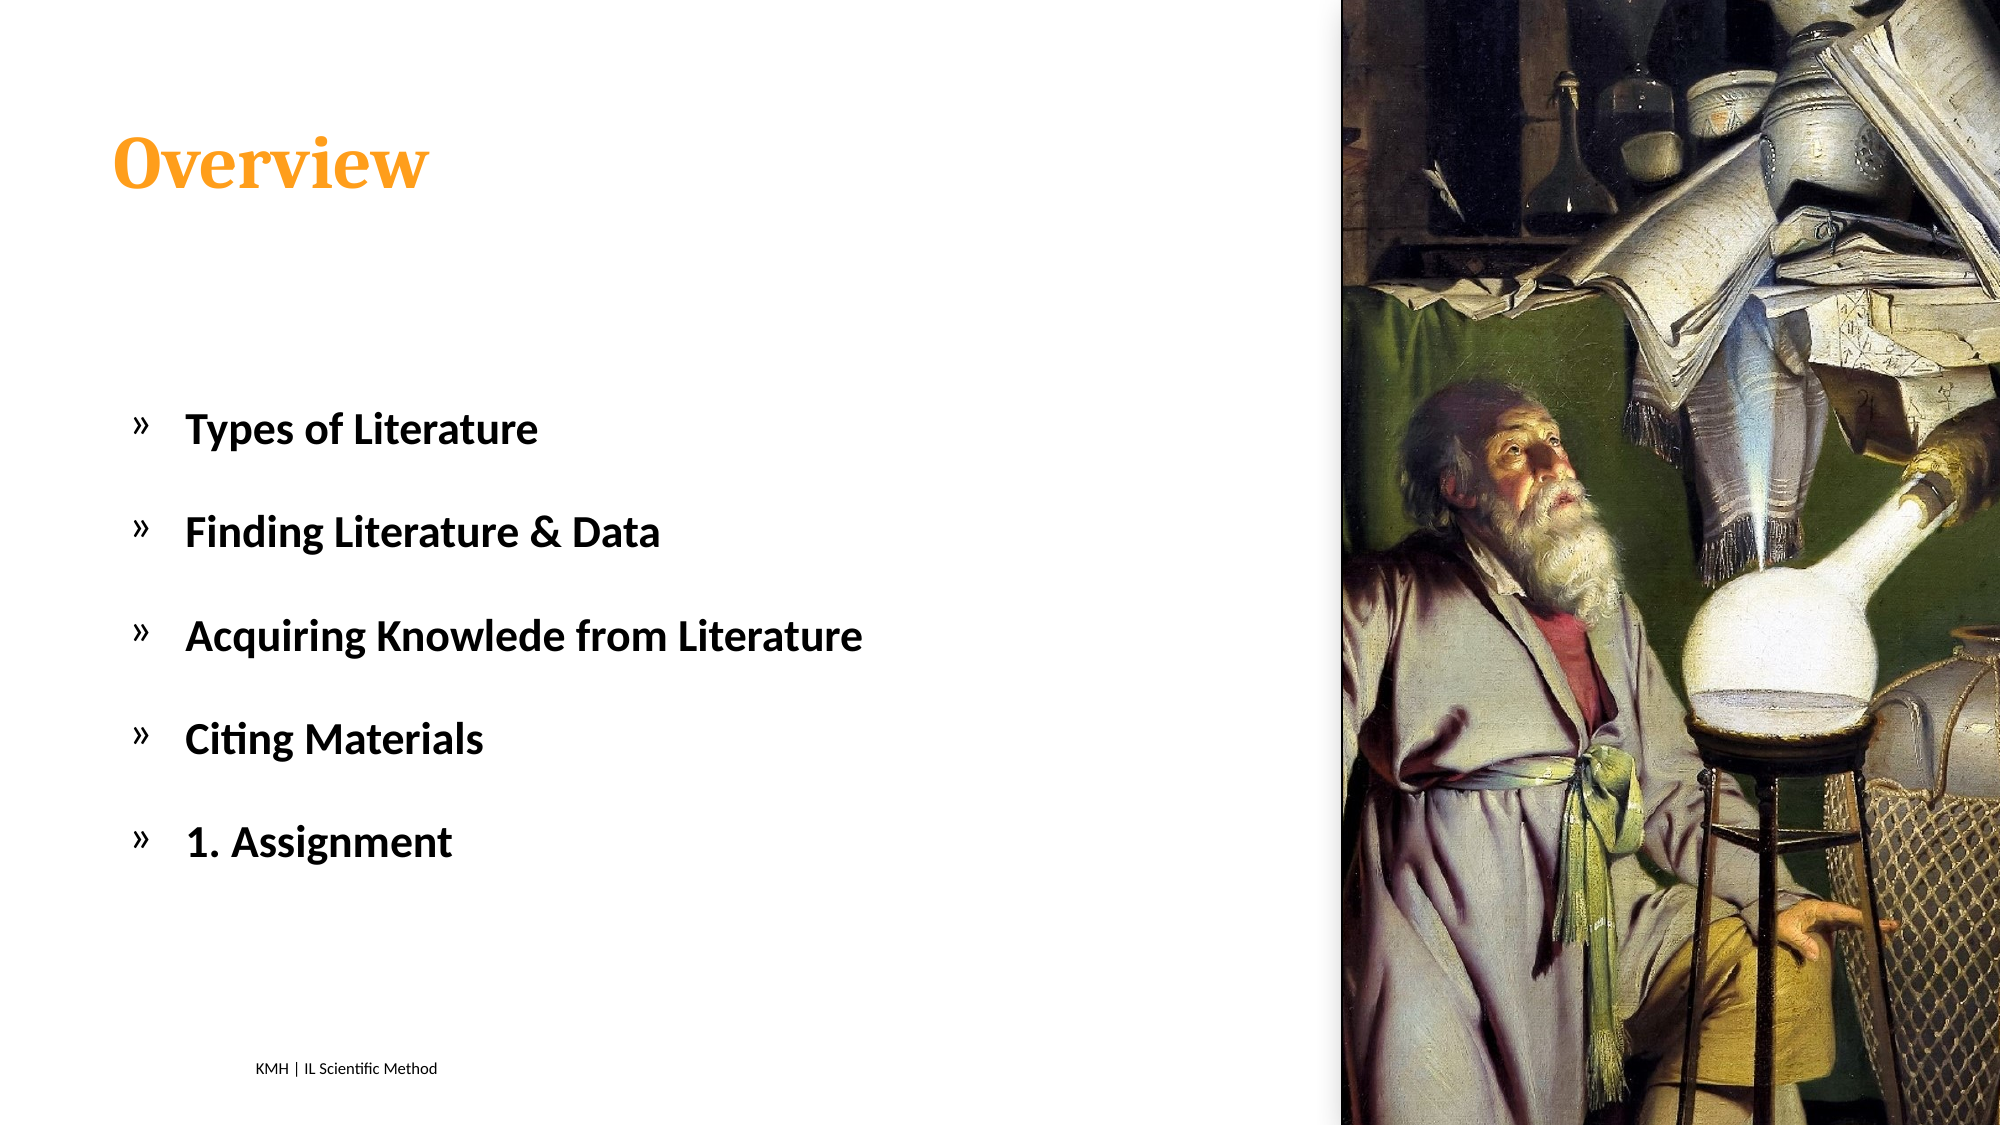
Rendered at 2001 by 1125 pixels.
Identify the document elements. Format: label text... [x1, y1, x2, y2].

title Overview [114, 113, 1189, 243]
footer KMH | IL Scientific Method [255, 1056, 1189, 1080]
picture [1342, 0, 2000, 1125]
list Types of Literature Finding Literature & Data Acquiring Knowlede from Literature Citing Materials 1. Assignment [114, 243, 1189, 1012]
